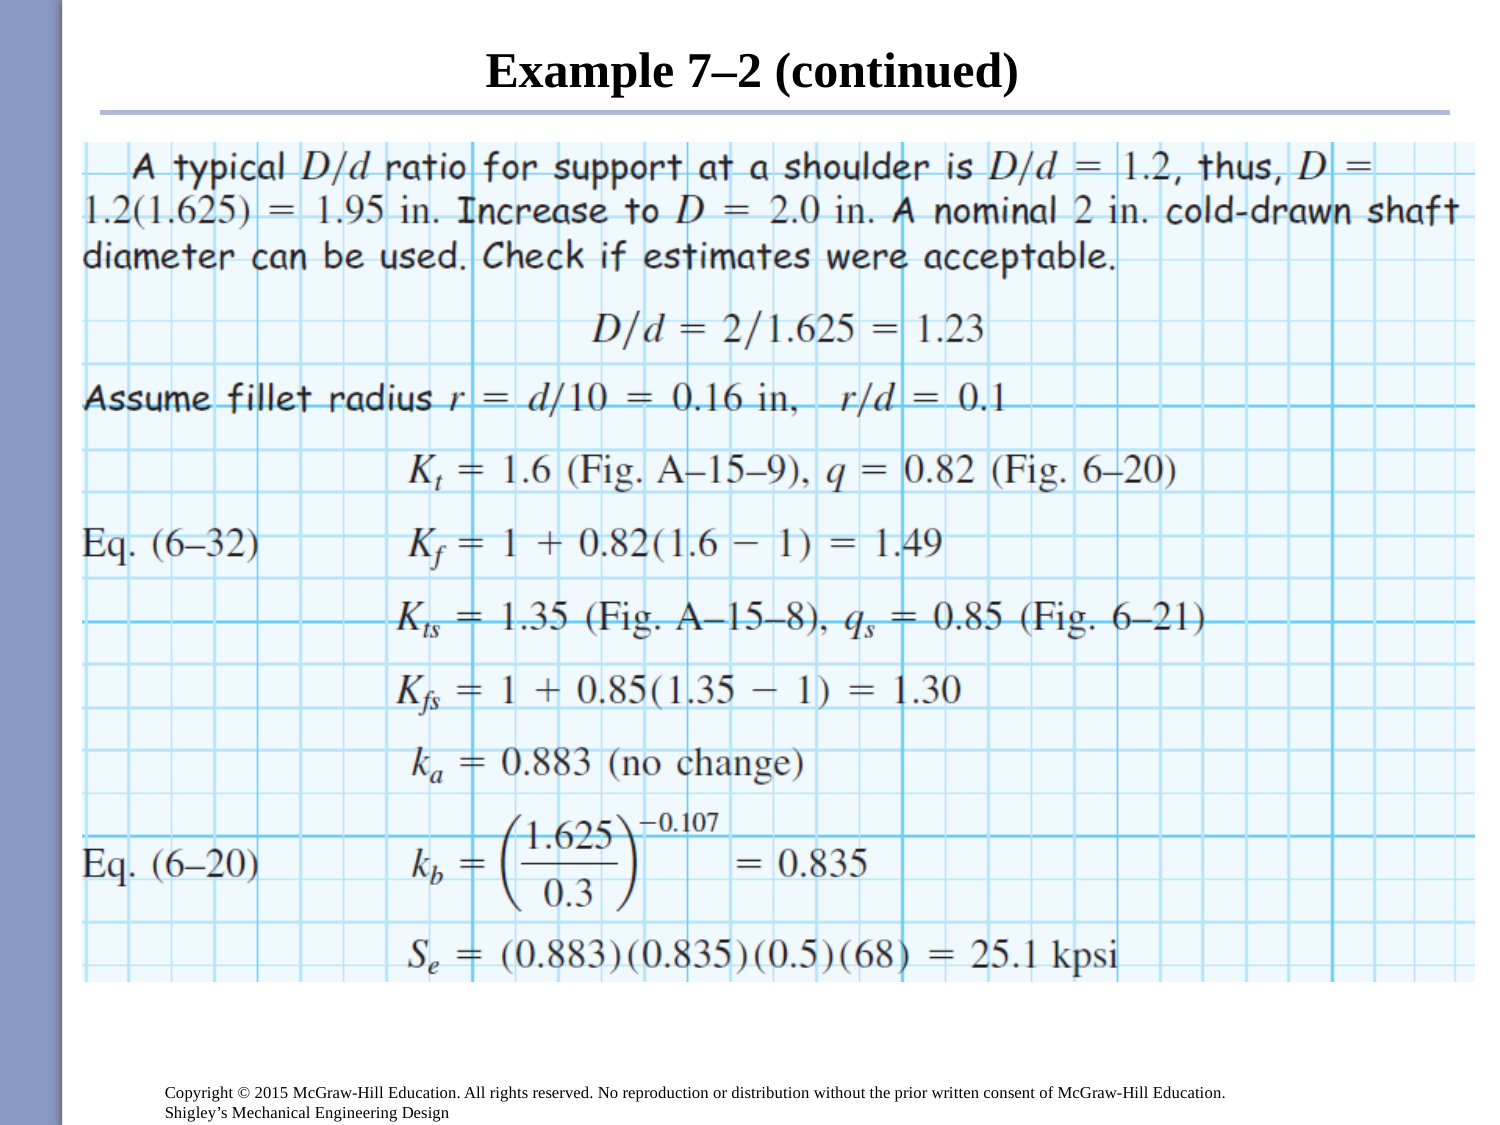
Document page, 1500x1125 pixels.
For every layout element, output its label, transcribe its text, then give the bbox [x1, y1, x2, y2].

title Example 7–2 (continued) [137, 30, 1368, 106]
picture [82, 142, 1476, 983]
